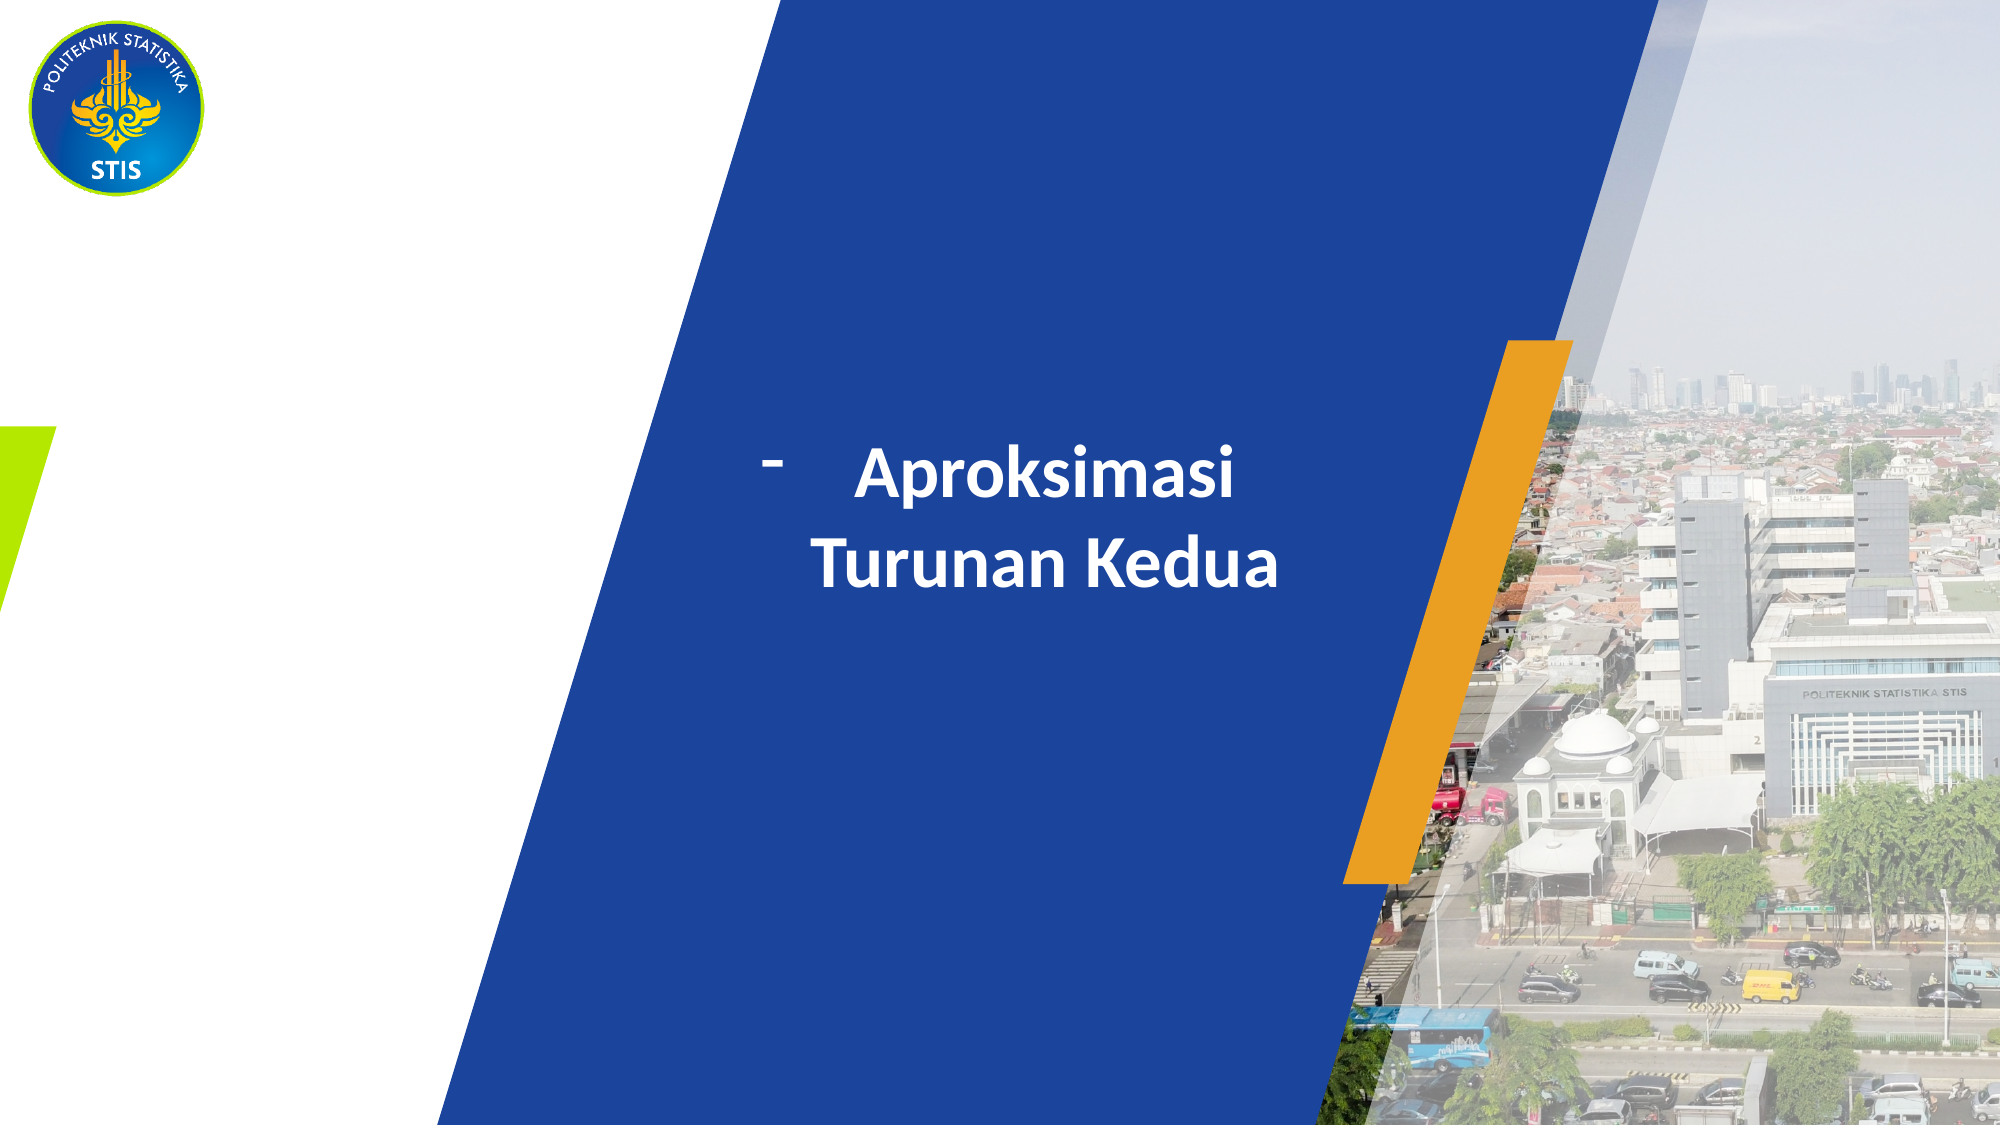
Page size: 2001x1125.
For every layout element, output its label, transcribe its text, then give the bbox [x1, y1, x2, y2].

picture [1125, 0, 2000, 1125]
text_box [0, 426, 57, 613]
text_box [653, 0, 1125, 415]
text_box [437, 519, 1125, 1125]
picture [27, 19, 205, 197]
text_box Aproksimasi Turunan Kedua [622, 415, 1125, 611]
